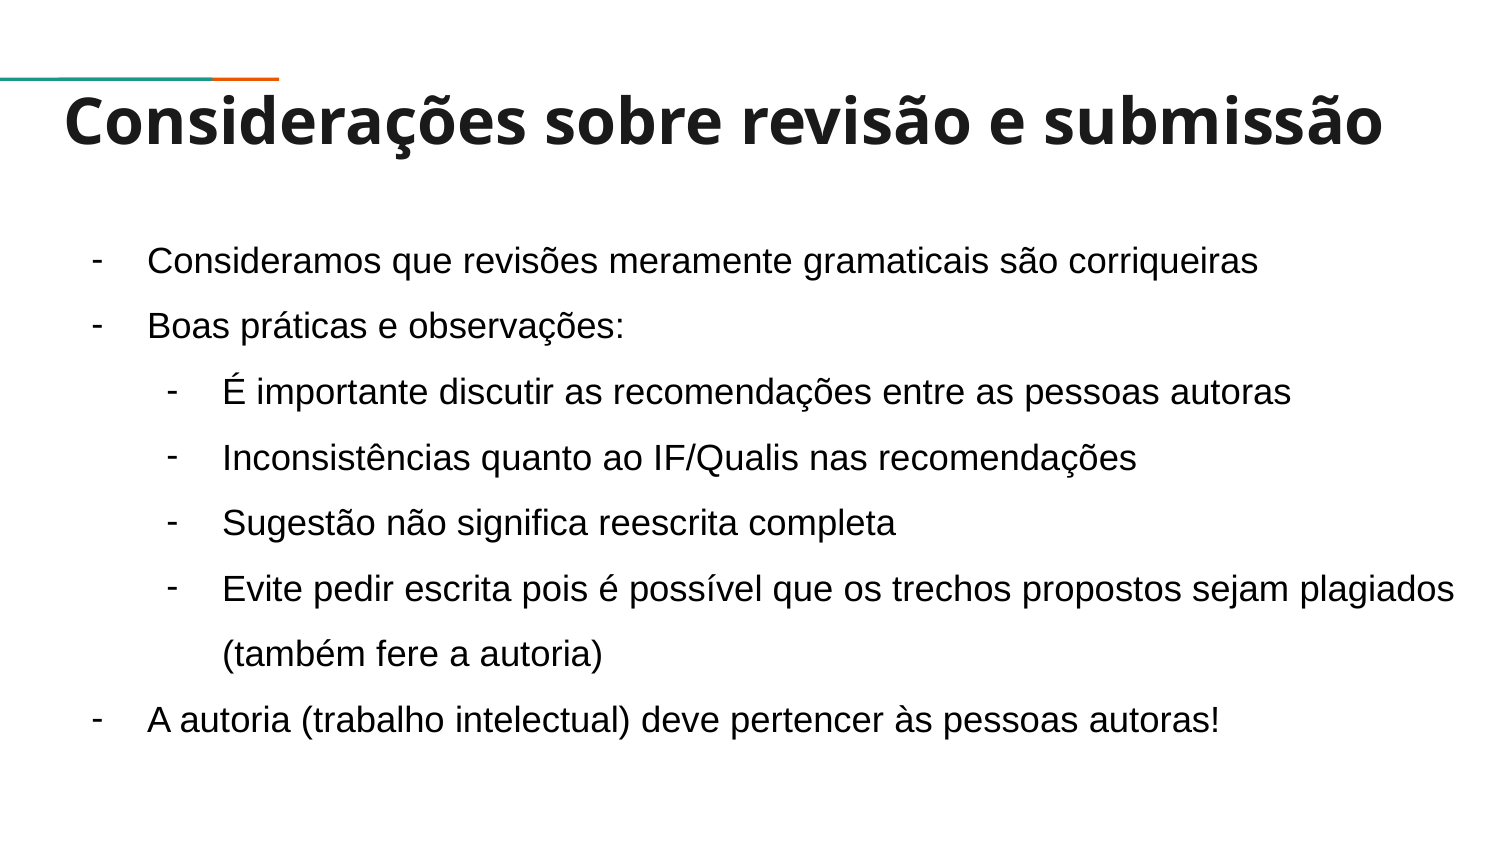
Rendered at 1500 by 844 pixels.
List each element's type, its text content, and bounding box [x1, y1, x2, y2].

title Considerações sobre revisão e submissão [48, 65, 1447, 188]
text_box Consideramos que revisões meramente gramaticais são corriqueiras Boas práticas e observações: É importante discutir as recomendações entre as pessoas autoras Inconsistências quanto ao IF/Qualis nas recomendações Sugestão não significa reescrita completa Evite pedir escrita pois é possível que os trechos propostos sejam plagiados (também fere a autoria) A autoria (trabalho intelectual) deve pertencer às pessoas autoras! [57, 200, 1500, 755]
